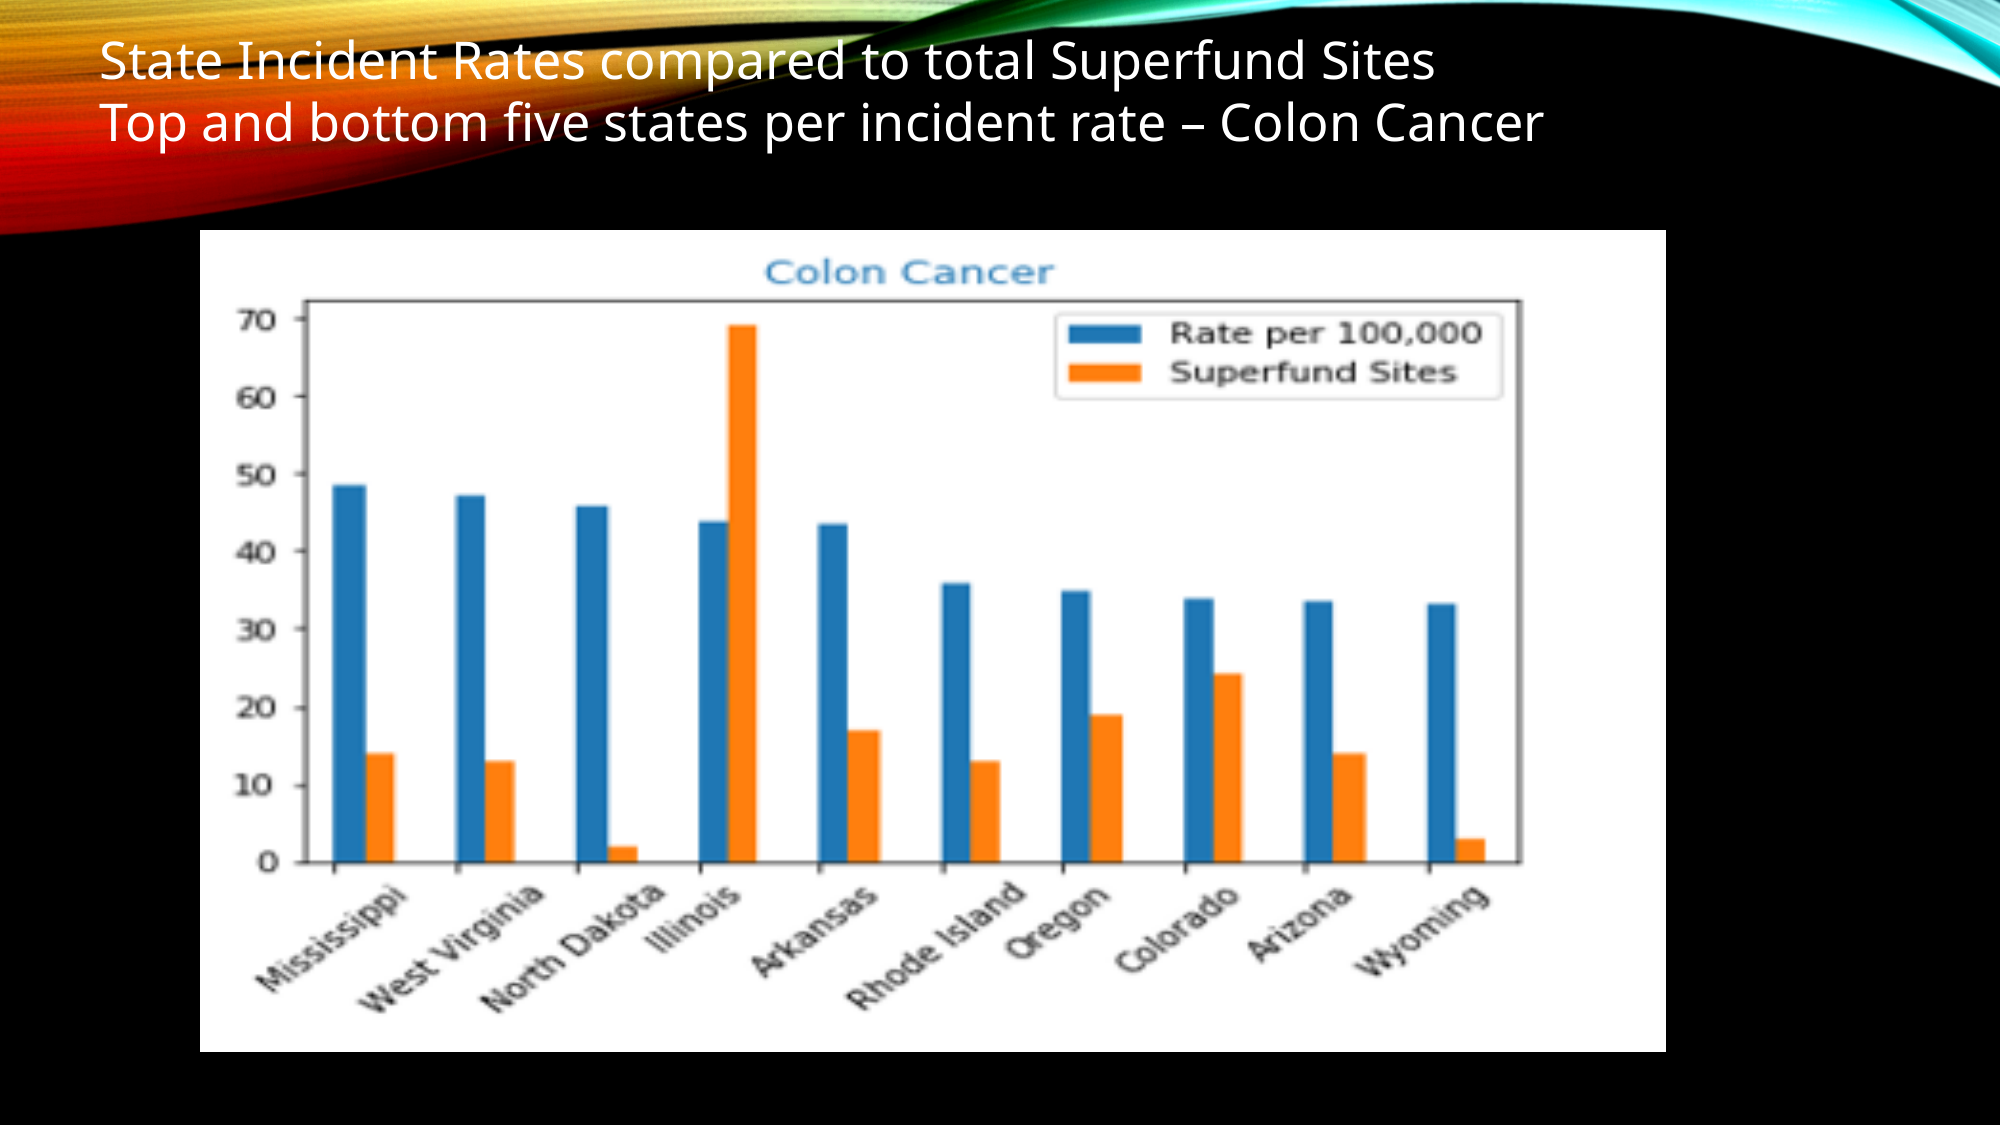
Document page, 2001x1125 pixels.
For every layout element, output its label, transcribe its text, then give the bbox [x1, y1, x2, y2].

text_box State Incident Rates compared to total Superfund Sites Top and bottom five states per incident rate – Colon Cancer [84, 19, 1745, 160]
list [200, 230, 1666, 1052]
picture [0, 0, 2000, 237]
